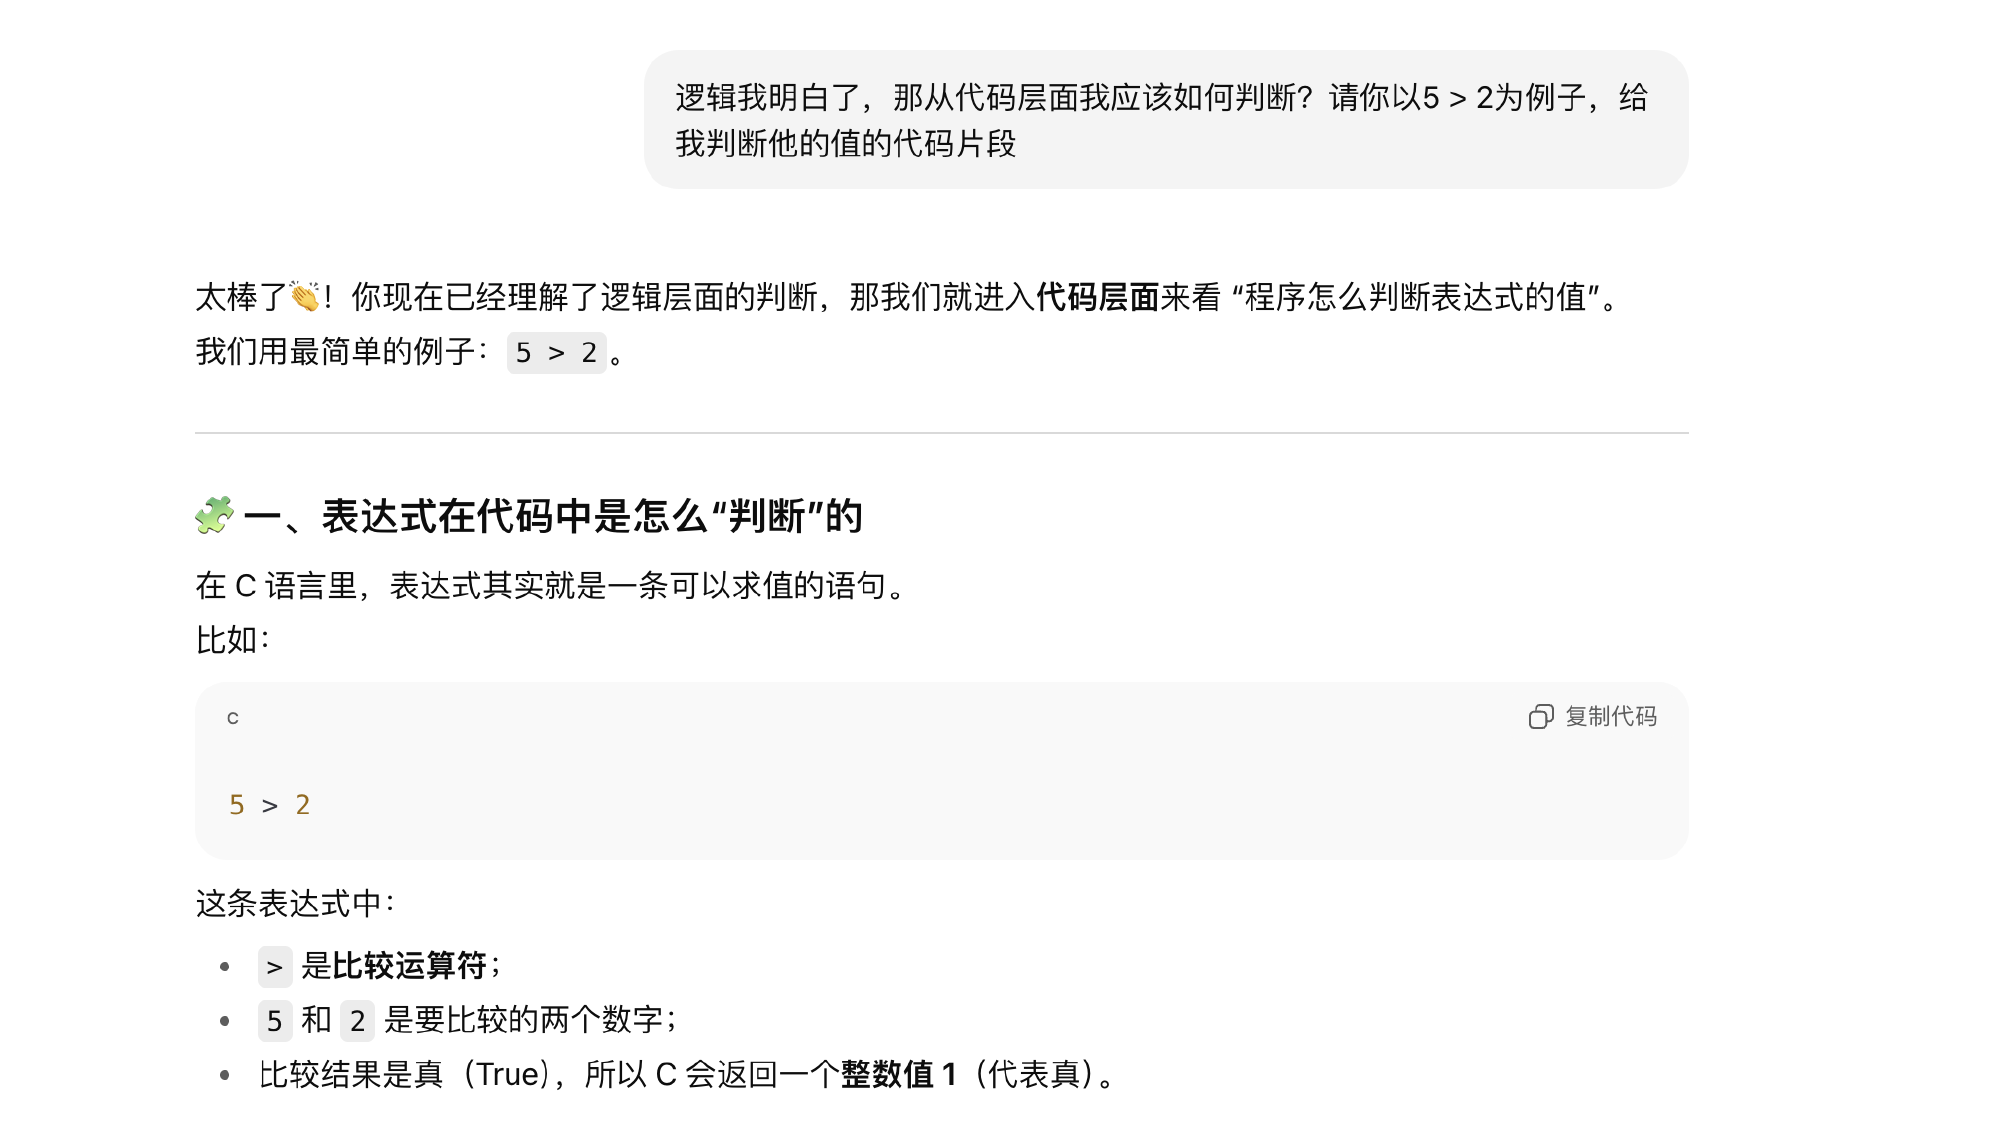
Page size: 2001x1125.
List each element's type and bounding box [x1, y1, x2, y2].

list [121, 0, 1819, 1125]
